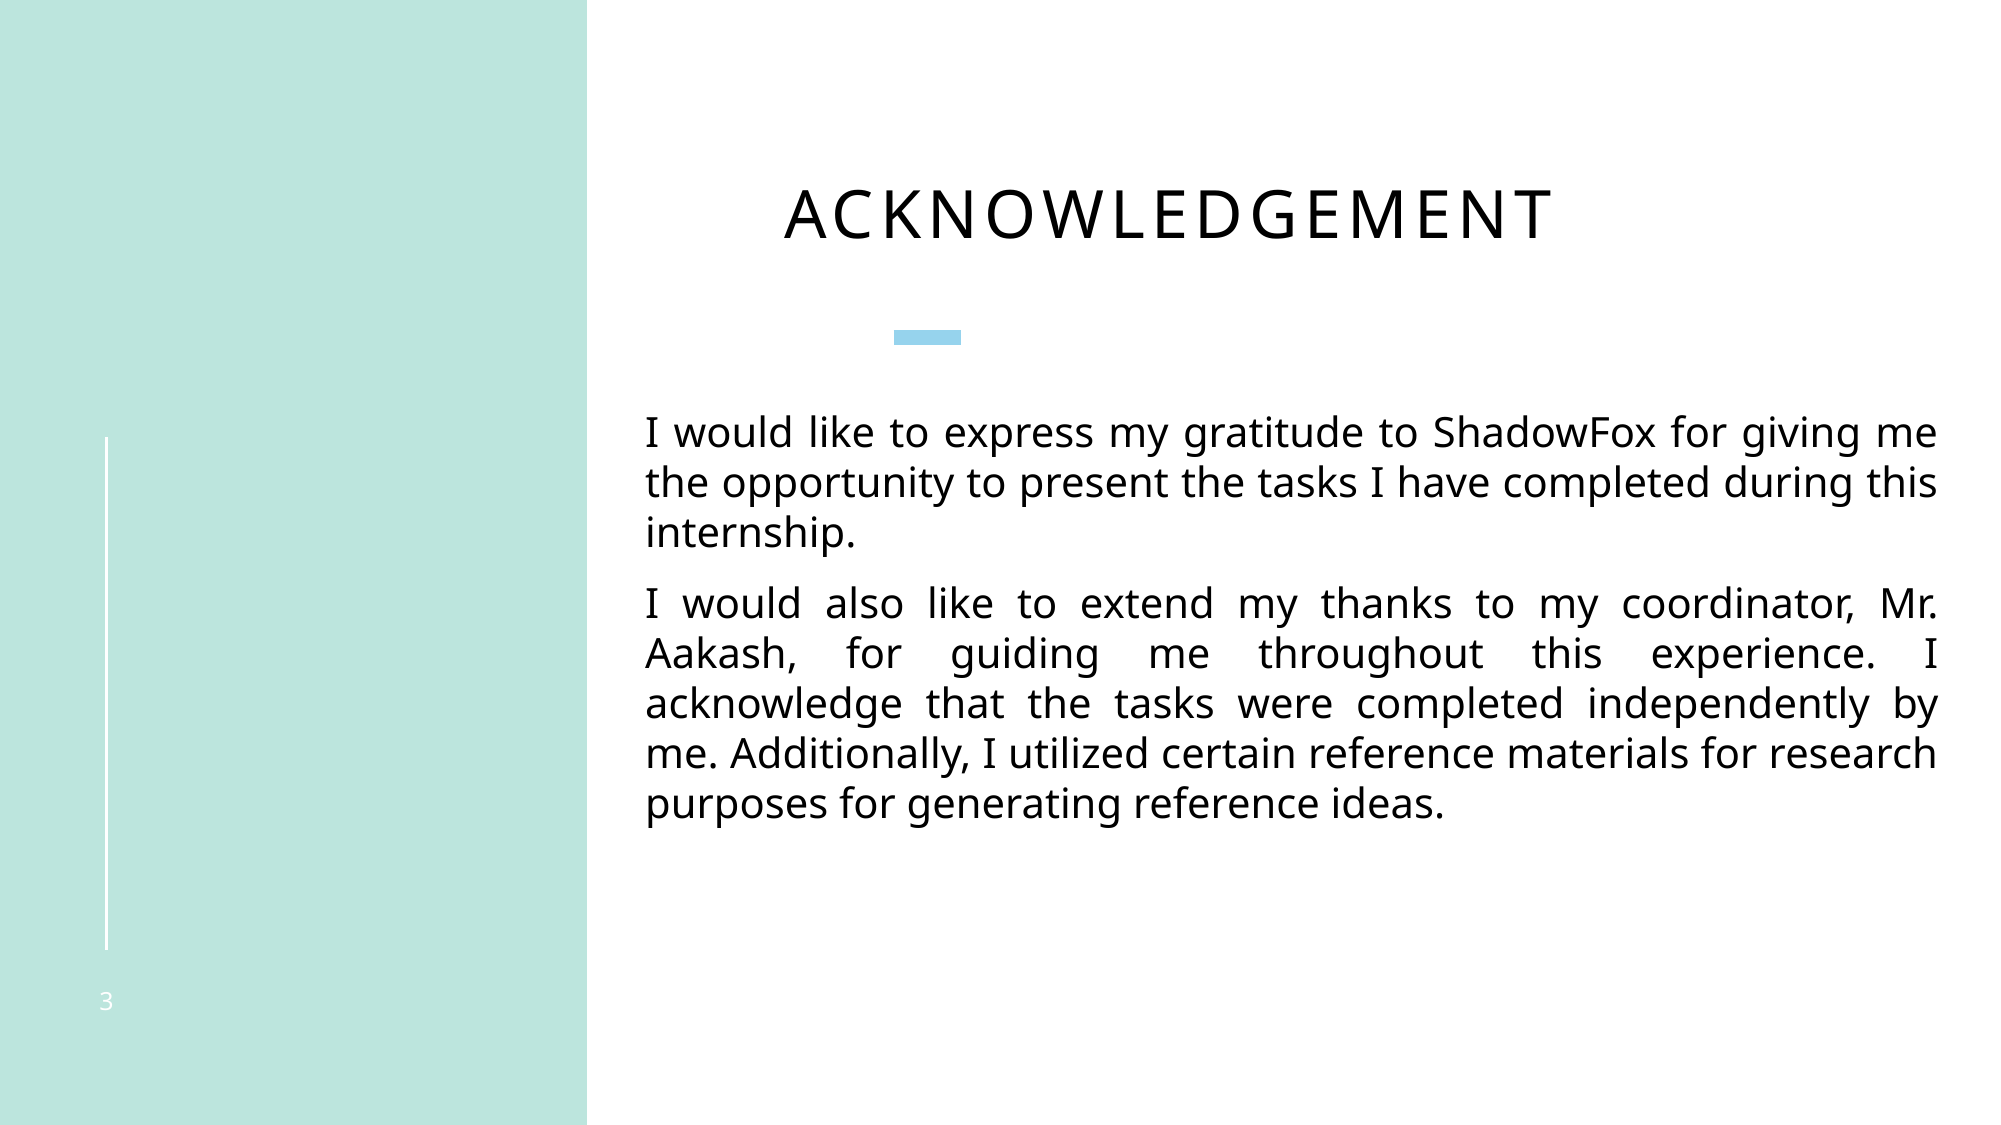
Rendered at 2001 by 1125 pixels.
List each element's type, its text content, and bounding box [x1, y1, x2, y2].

list I would like to express my gratitude to ShadowFox for giving me the opportunity to present the tasks I have completed during this internship. I would also like to extend my thanks to my coordinator, Mr. Aakash, for guiding me throughout this experience. I acknowledge that the tasks were completed independently by me. Additionally, I utilized certain reference materials for research purposes for generating reference ideas. [645, 405, 1939, 804]
slide_number 3 [68, 987, 144, 1018]
title Acknowledgement [784, 181, 1730, 272]
